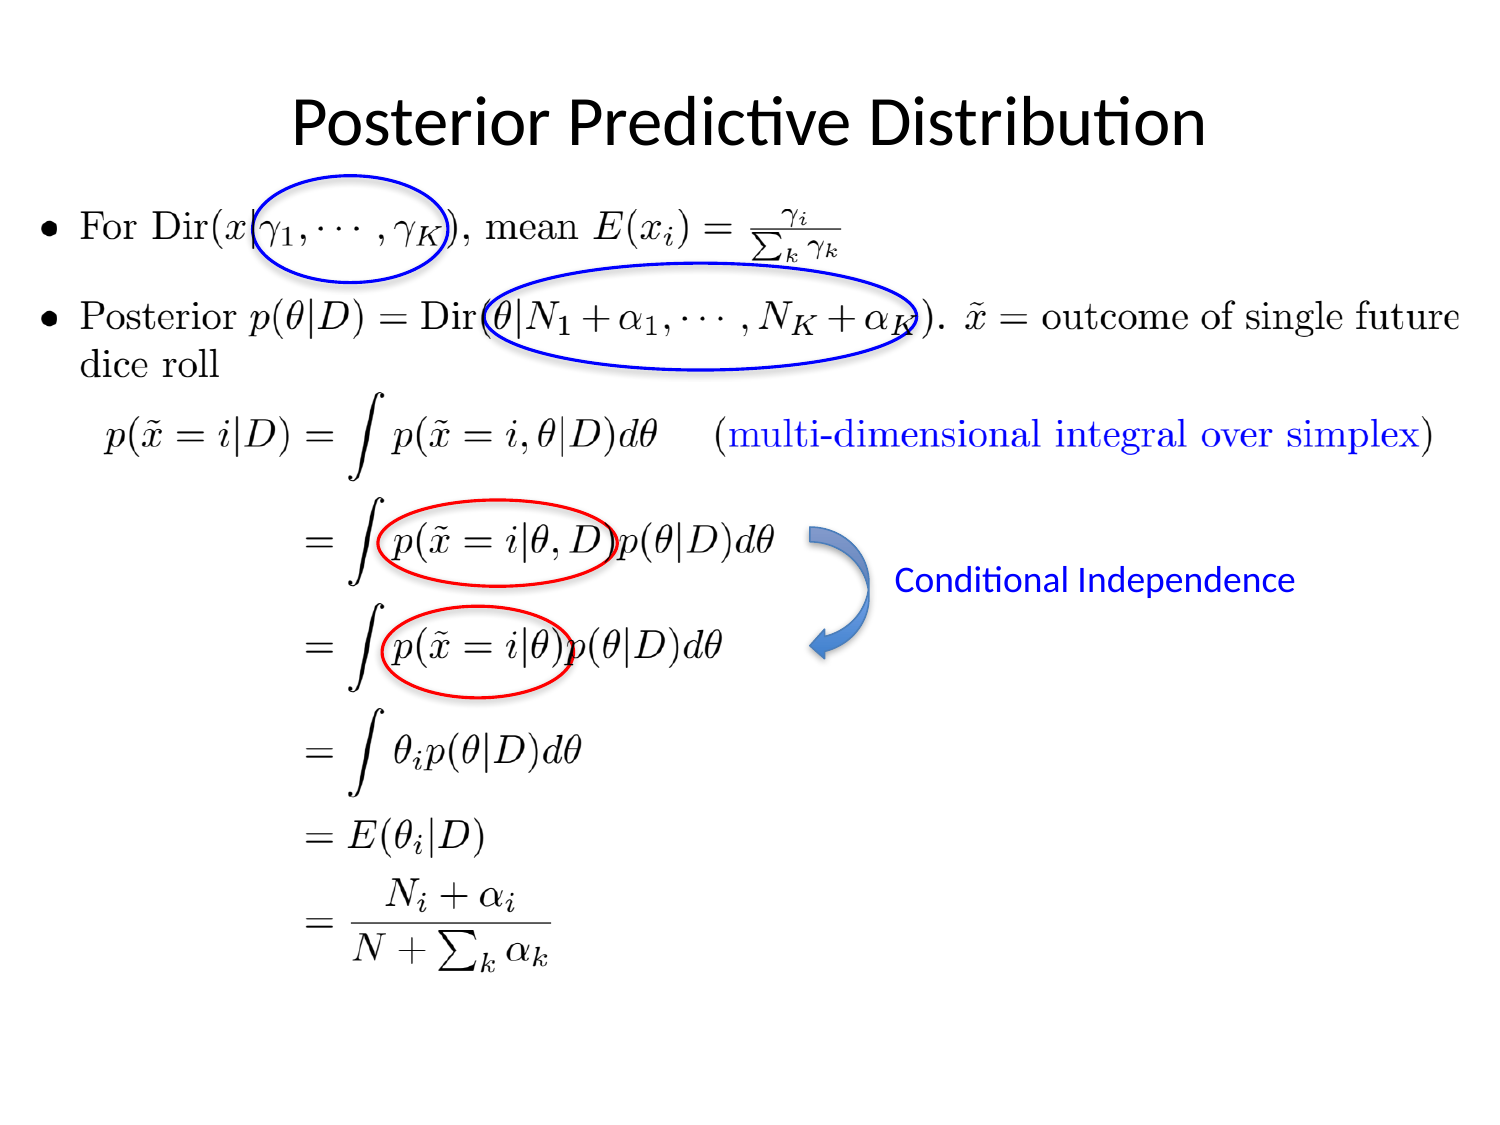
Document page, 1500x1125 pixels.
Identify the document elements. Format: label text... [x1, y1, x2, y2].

title Posterior Predictive Distribution [75, 23, 1425, 207]
picture [40, 208, 1459, 986]
text_box [260, 174, 441, 207]
